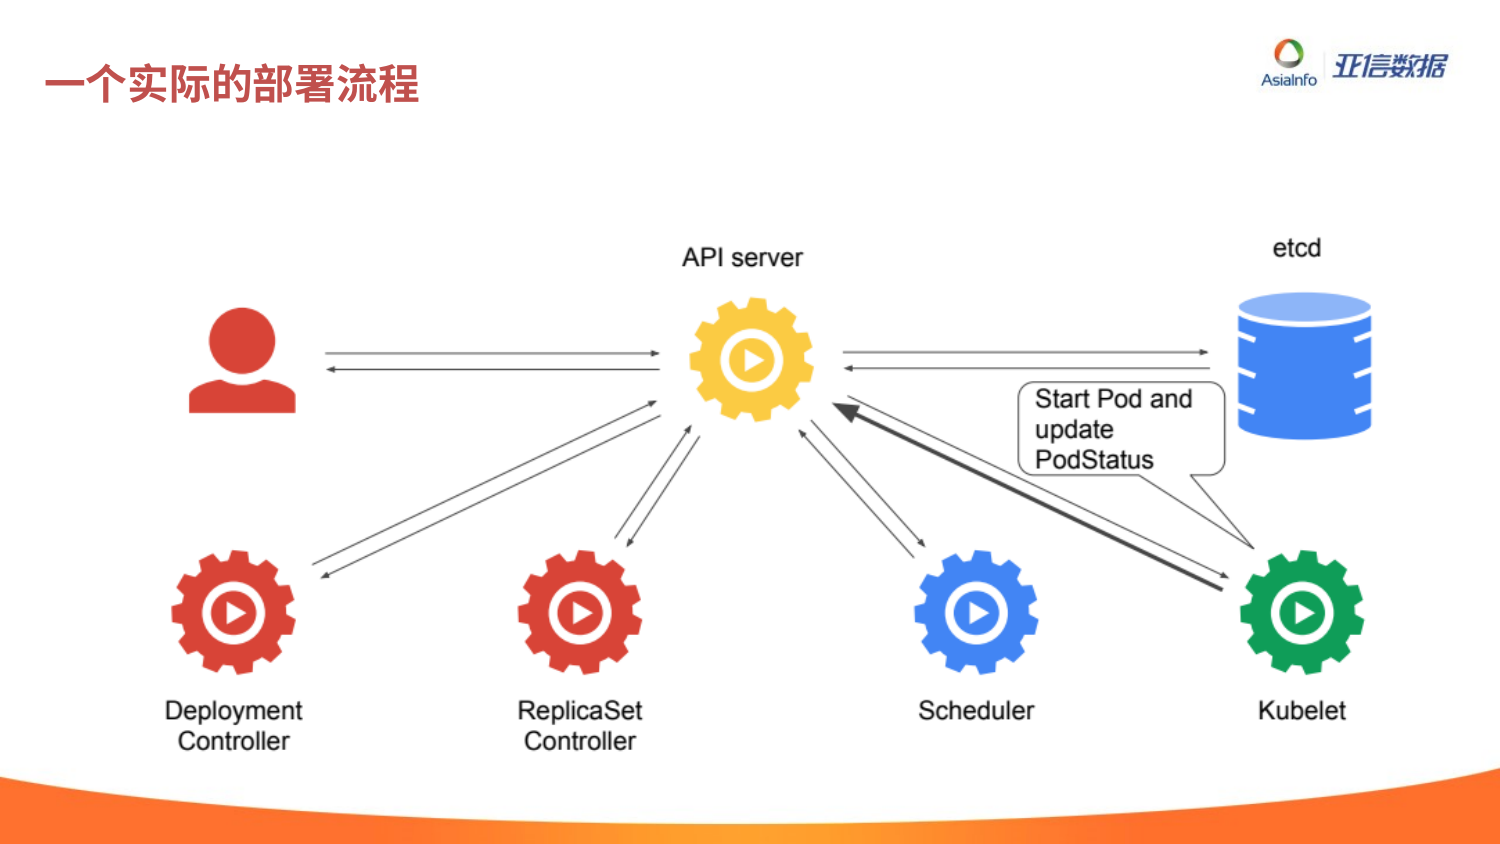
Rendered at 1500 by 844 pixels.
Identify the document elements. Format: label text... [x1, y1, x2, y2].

picture [0, 0, 1500, 844]
title 一个实际的部署流程 [29, 26, 1477, 116]
